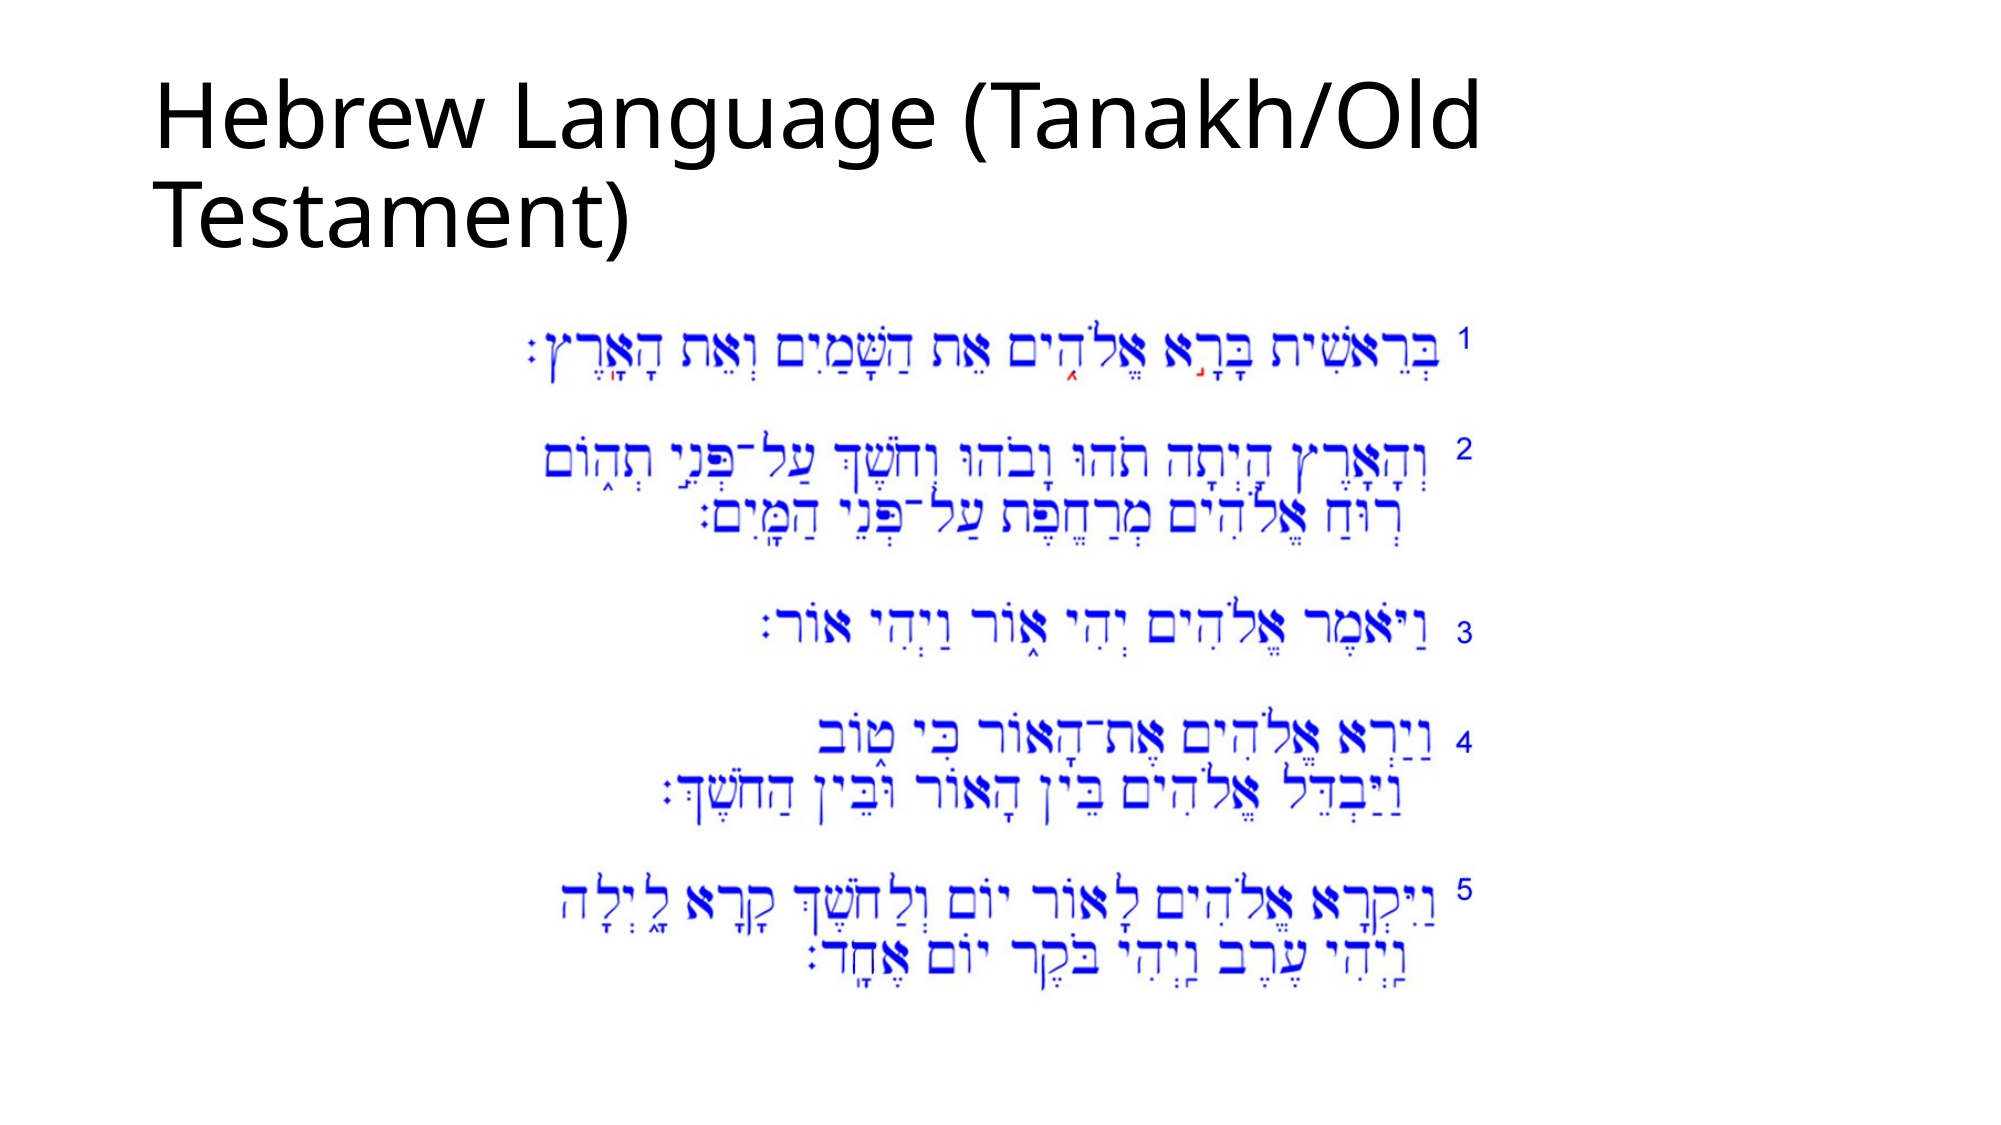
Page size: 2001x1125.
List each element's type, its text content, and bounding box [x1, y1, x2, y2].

title Hebrew Language (Tanakh/Old Testament) [137, 59, 1863, 278]
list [519, 299, 1481, 1014]
